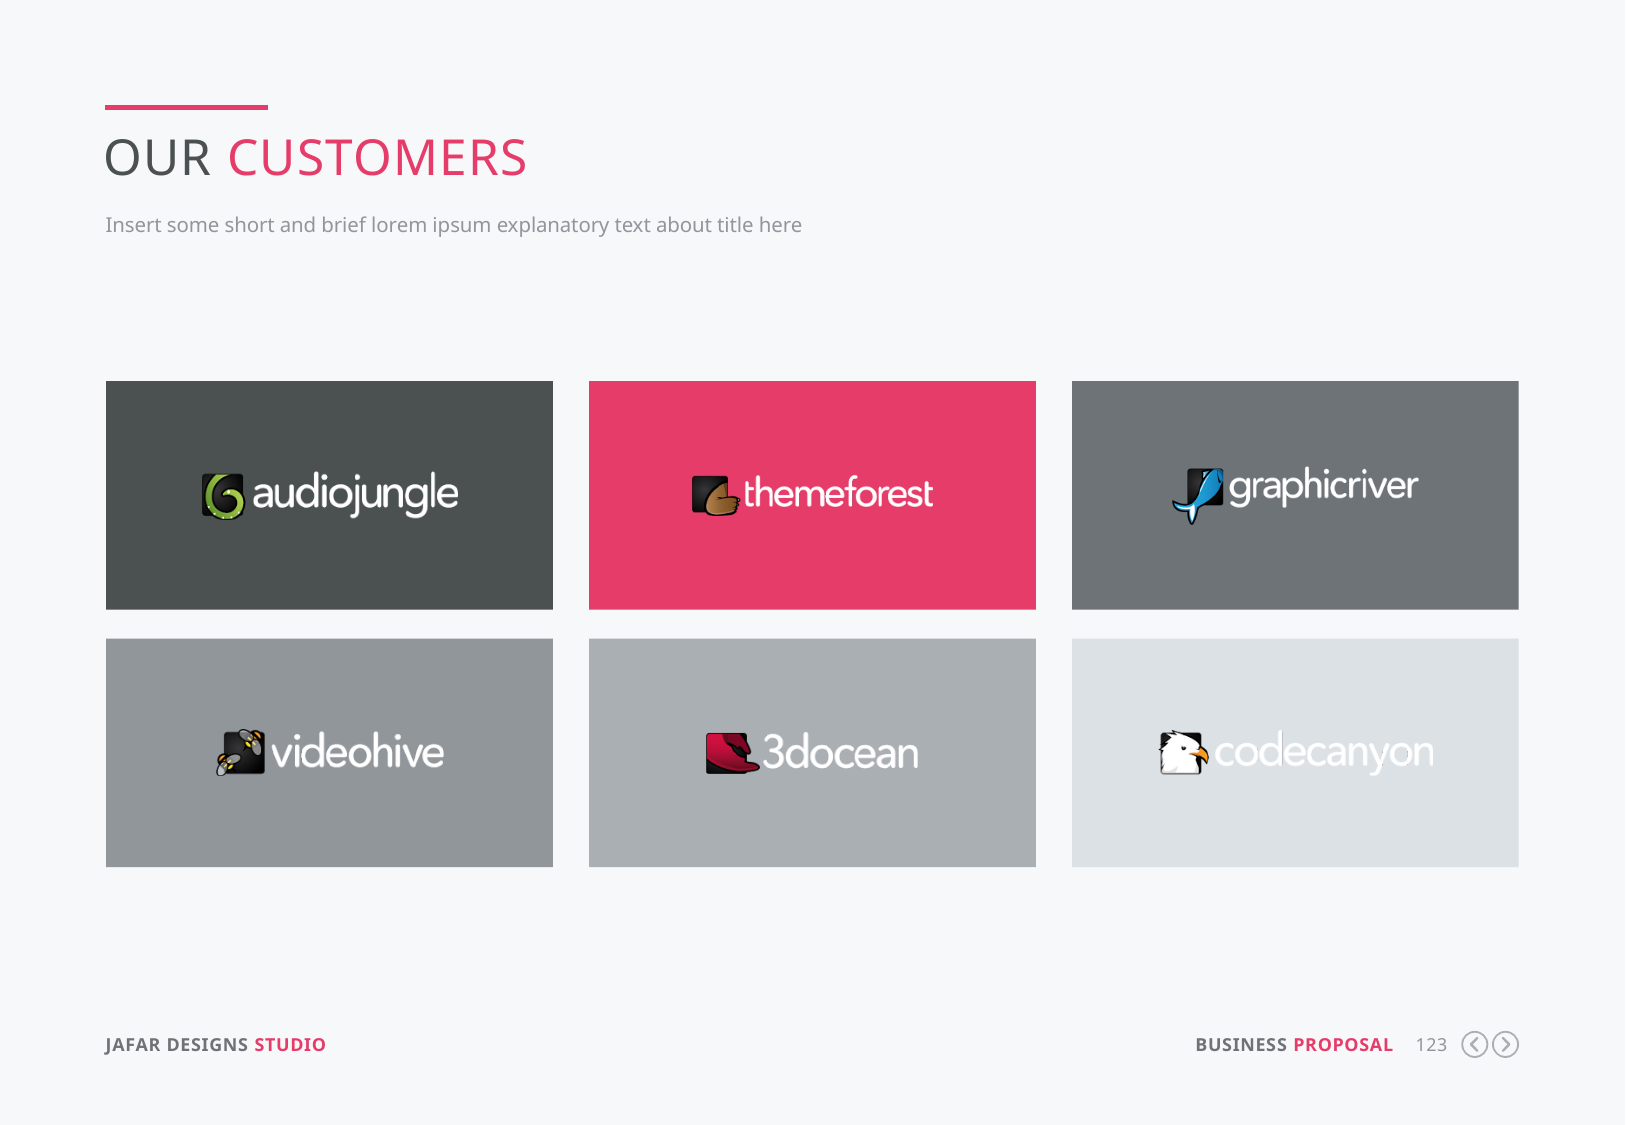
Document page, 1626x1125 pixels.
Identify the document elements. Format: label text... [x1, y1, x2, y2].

text_box [588, 638, 1037, 868]
text_box [105, 638, 554, 868]
list Insert some short and brief lorem ipsum explanatory text about title here [105, 209, 1519, 241]
picture [692, 475, 933, 516]
picture [706, 732, 918, 774]
text_box [105, 380, 554, 611]
picture [201, 471, 458, 520]
text_box [1071, 380, 1520, 611]
picture [1172, 466, 1419, 525]
text_box [1071, 638, 1520, 868]
text_box [588, 380, 1037, 611]
list Our Customers [103, 125, 1518, 188]
picture [1157, 730, 1433, 776]
picture [215, 729, 444, 776]
